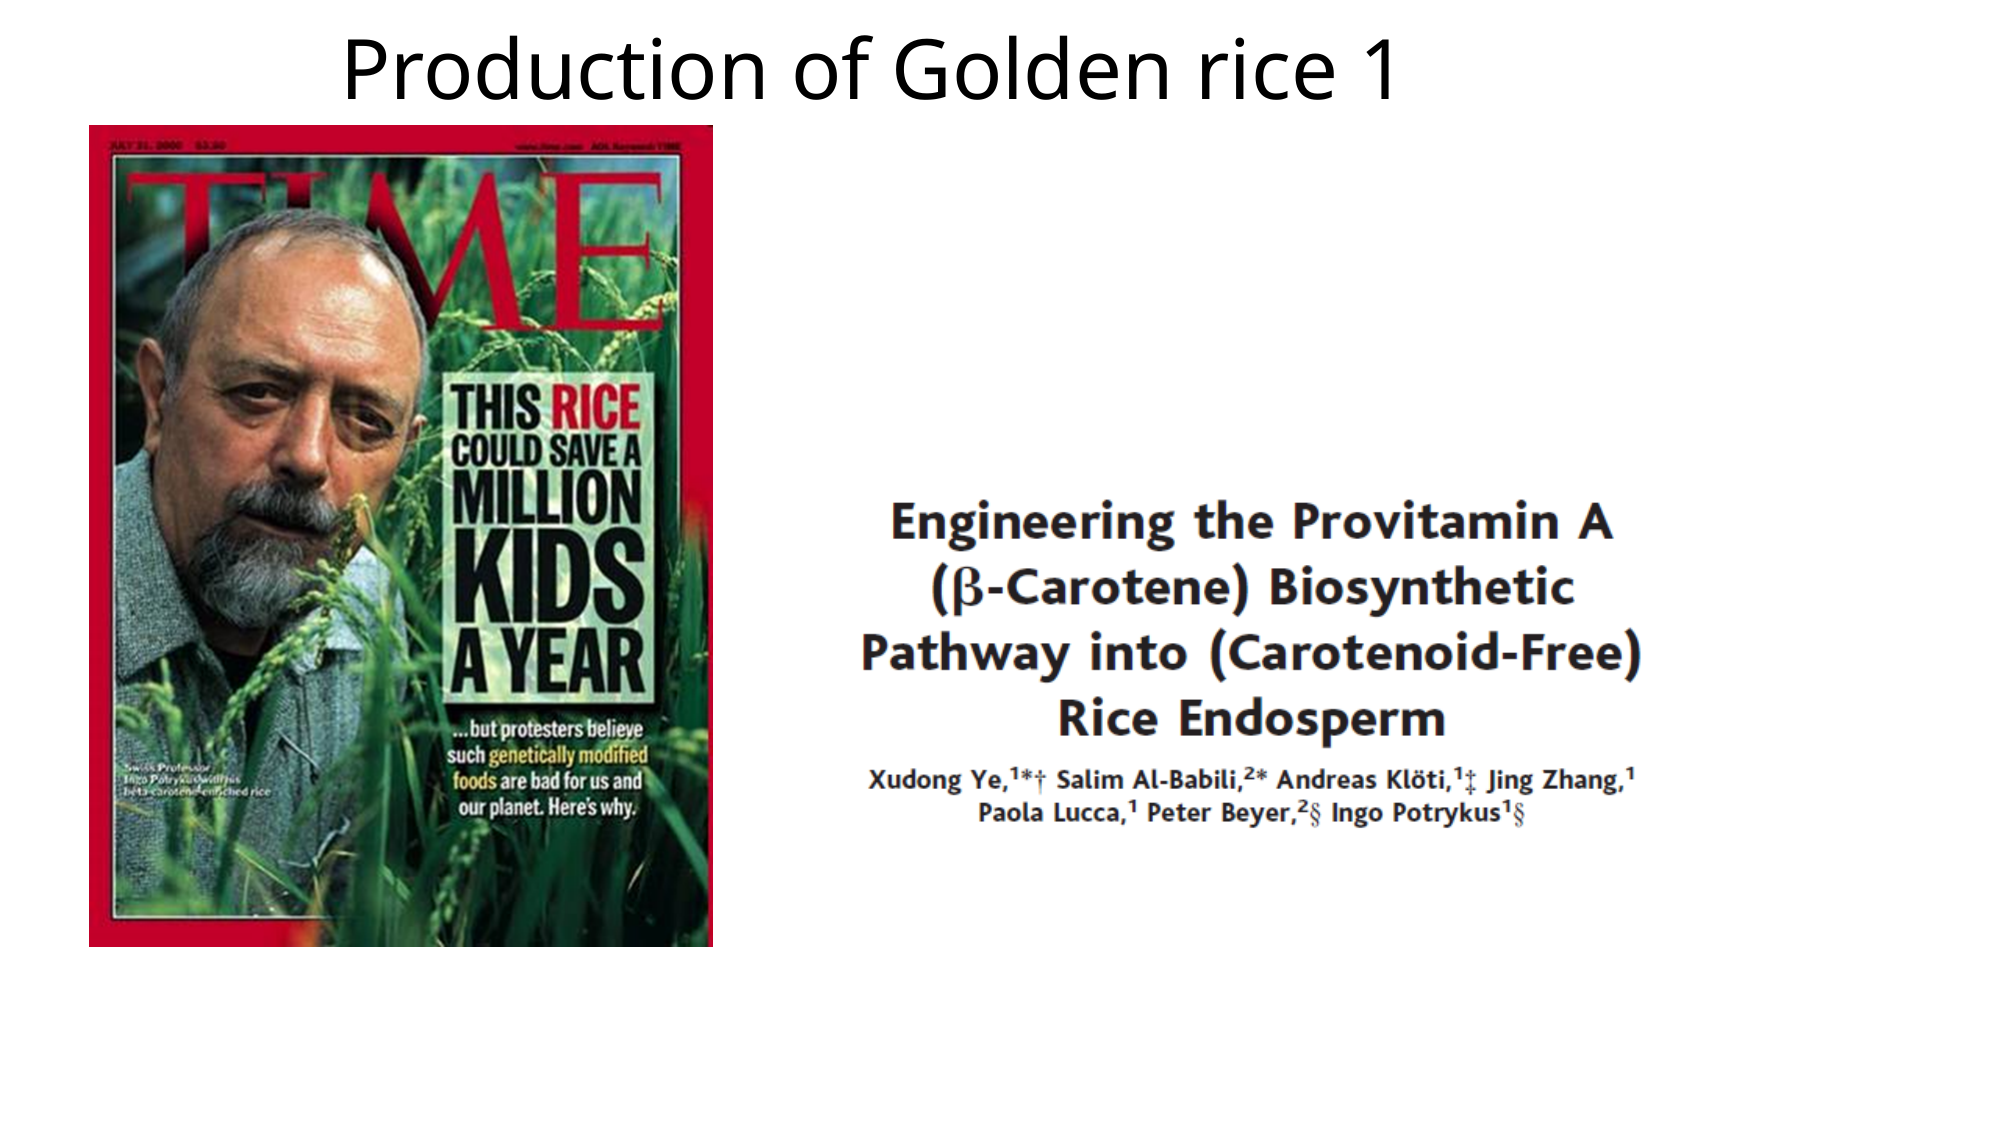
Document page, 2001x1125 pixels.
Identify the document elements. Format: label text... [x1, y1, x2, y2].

picture [780, 466, 1710, 839]
text_box Production of Golden rice 1 [333, 9, 2000, 125]
picture [89, 125, 713, 947]
